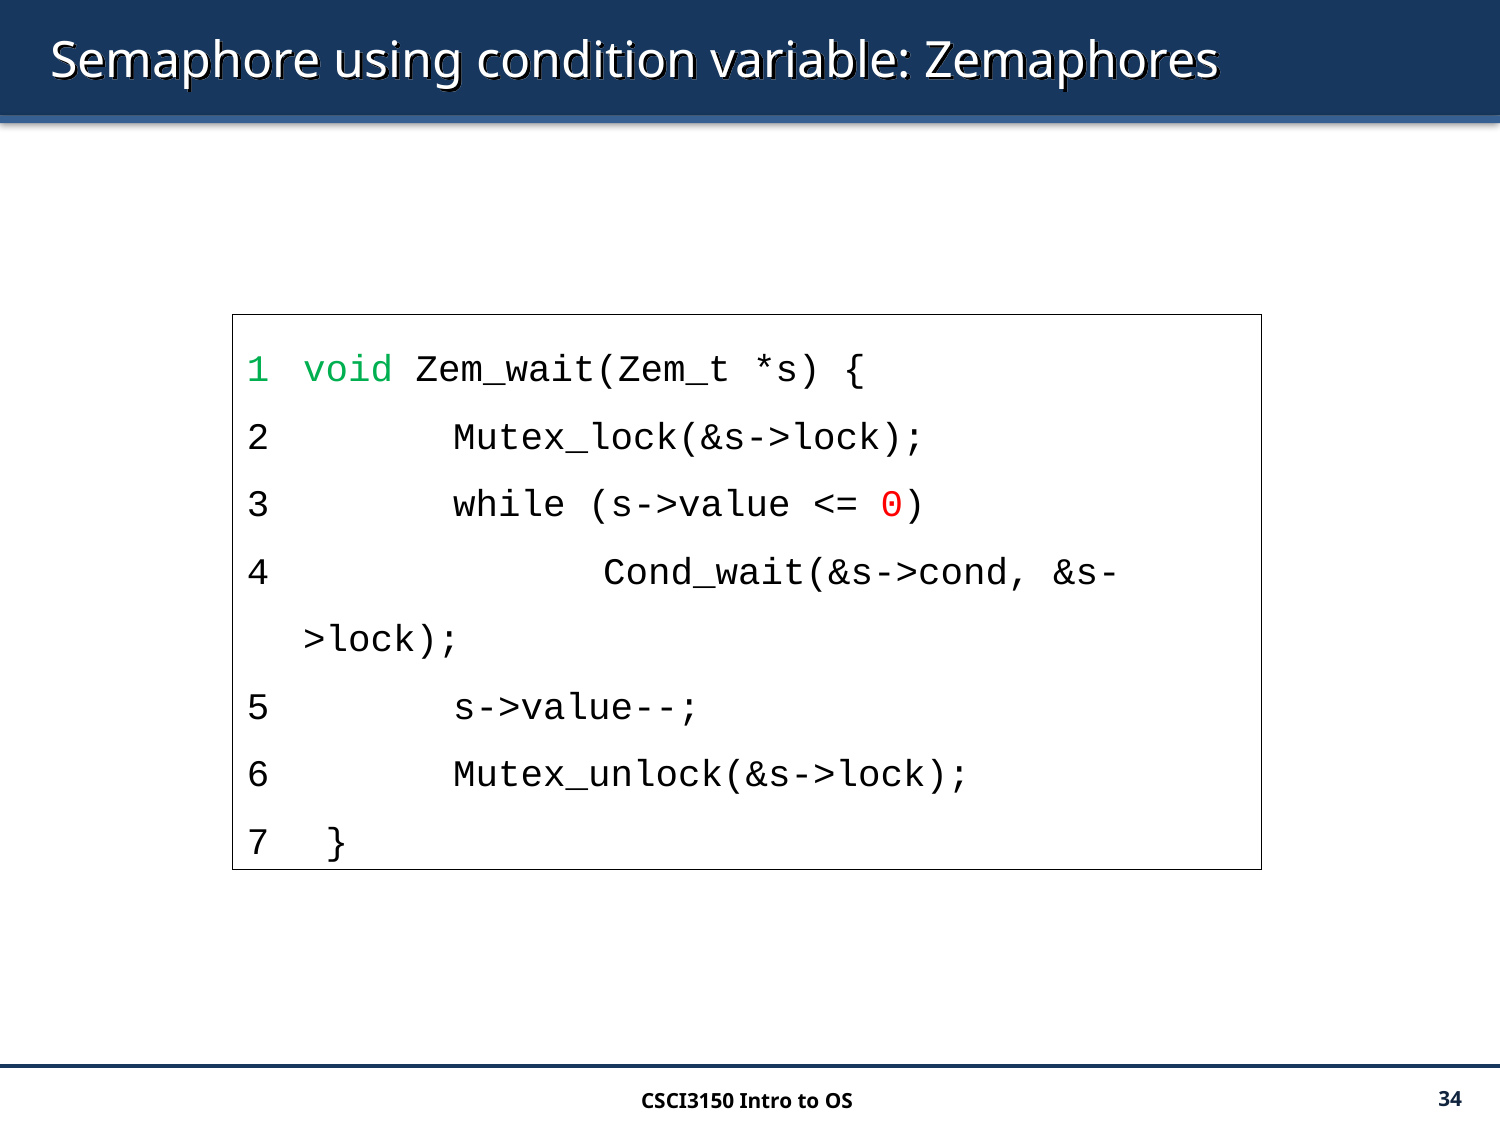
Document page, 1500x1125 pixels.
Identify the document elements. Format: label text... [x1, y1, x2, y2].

text_box void Zem_wait(Zem_t *s) { Mutex_lock(&s->lock); while (s->value <= 0) Cond_wait(&s->cond, &s->lock); s->value--; Mutex_unlock(&s->lock); } [232, 314, 1262, 870]
title Semaphore using condition variable: Zemaphores [34, 8, 1477, 106]
slide_number 34 [1306, 1081, 1483, 1118]
footer CSCI3150 Intro to OS [497, 1079, 997, 1117]
